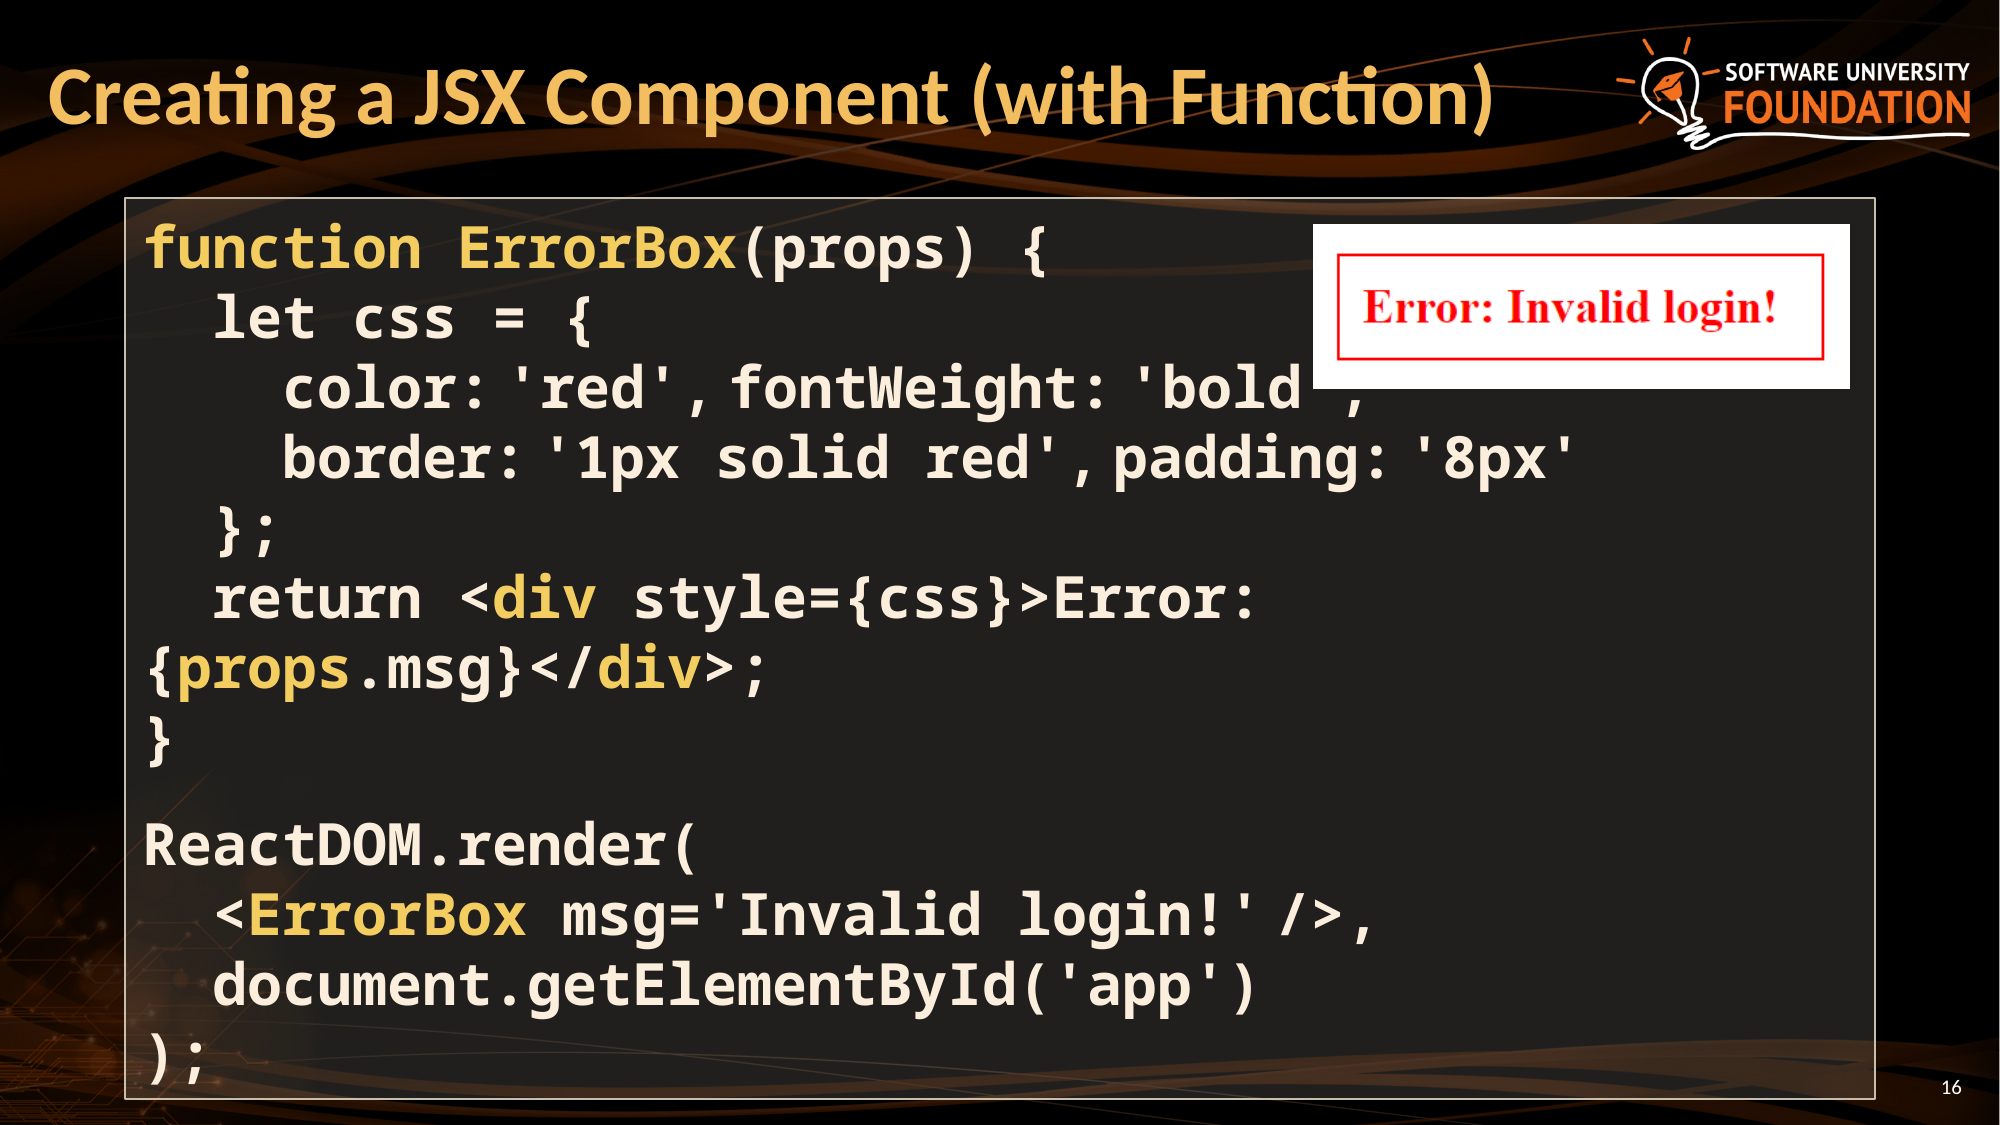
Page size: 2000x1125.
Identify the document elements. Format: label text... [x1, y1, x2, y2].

slide_number 16 [1897, 1070, 1968, 1103]
picture [0, 0, 2000, 1125]
title Creating a JSX Component (with Function) [30, 6, 1602, 189]
text_box function ErrorBox(props) { let css = { color: 'red', fontWeight: 'bold', border: '1px solid red', padding: '8px' }; return <div style={css}>Error: {props.msg}</div>; } ReactDOM.render( <ErrorBox msg='Invalid login!' />, document.getElementById('app') ); [124, 198, 1875, 1100]
